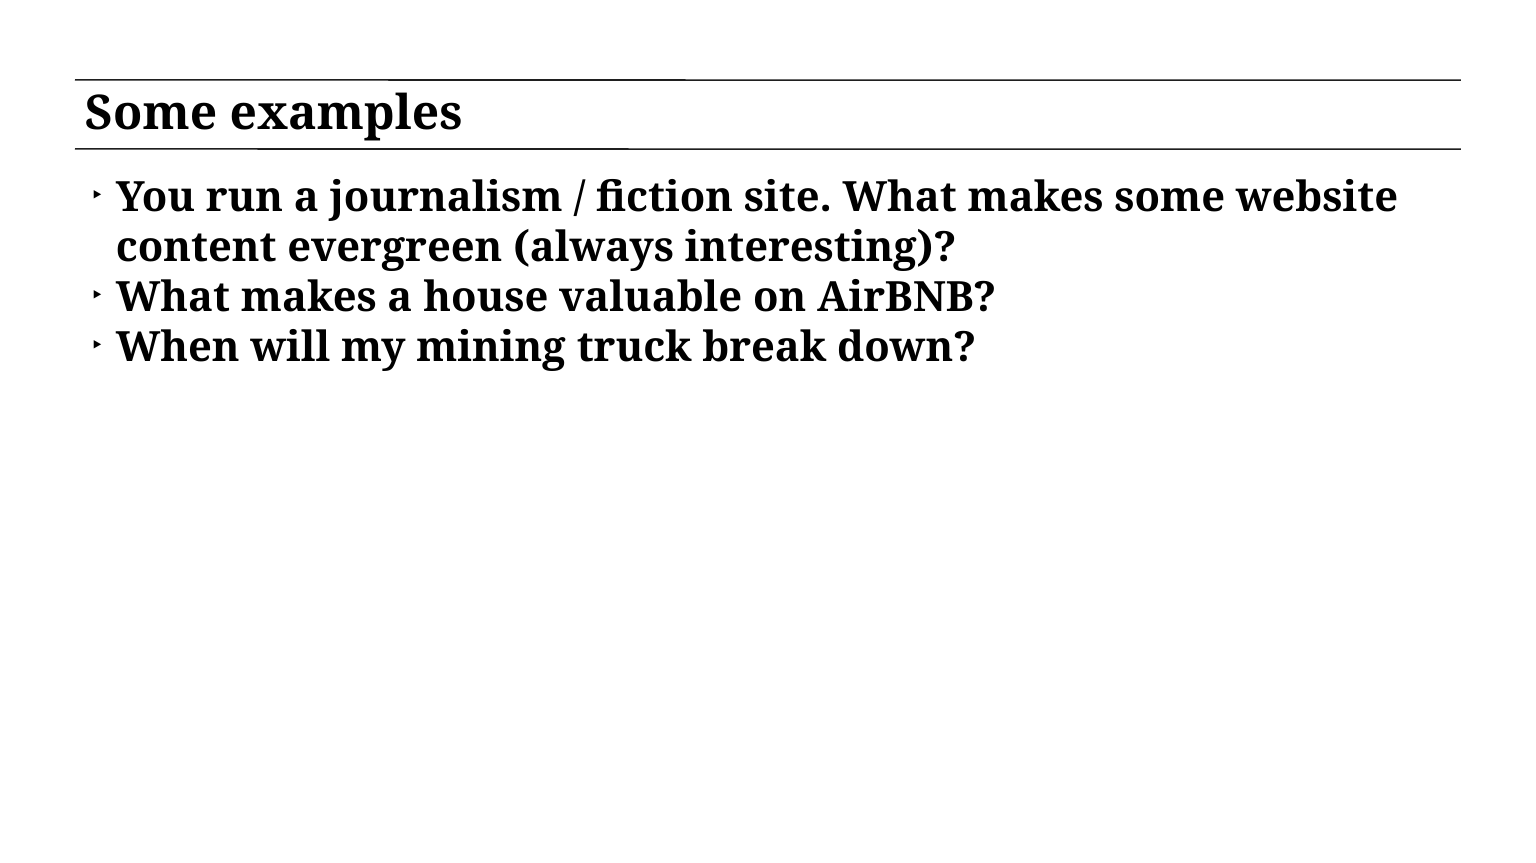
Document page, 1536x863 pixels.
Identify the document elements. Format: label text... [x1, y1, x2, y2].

list You run a journalism / fiction site. What makes some website content evergreen (always interesting)? What makes a house valuable on AirBNB? When will my mining truck break down? [76, 160, 1460, 823]
title Some examples [76, 82, 1369, 160]
